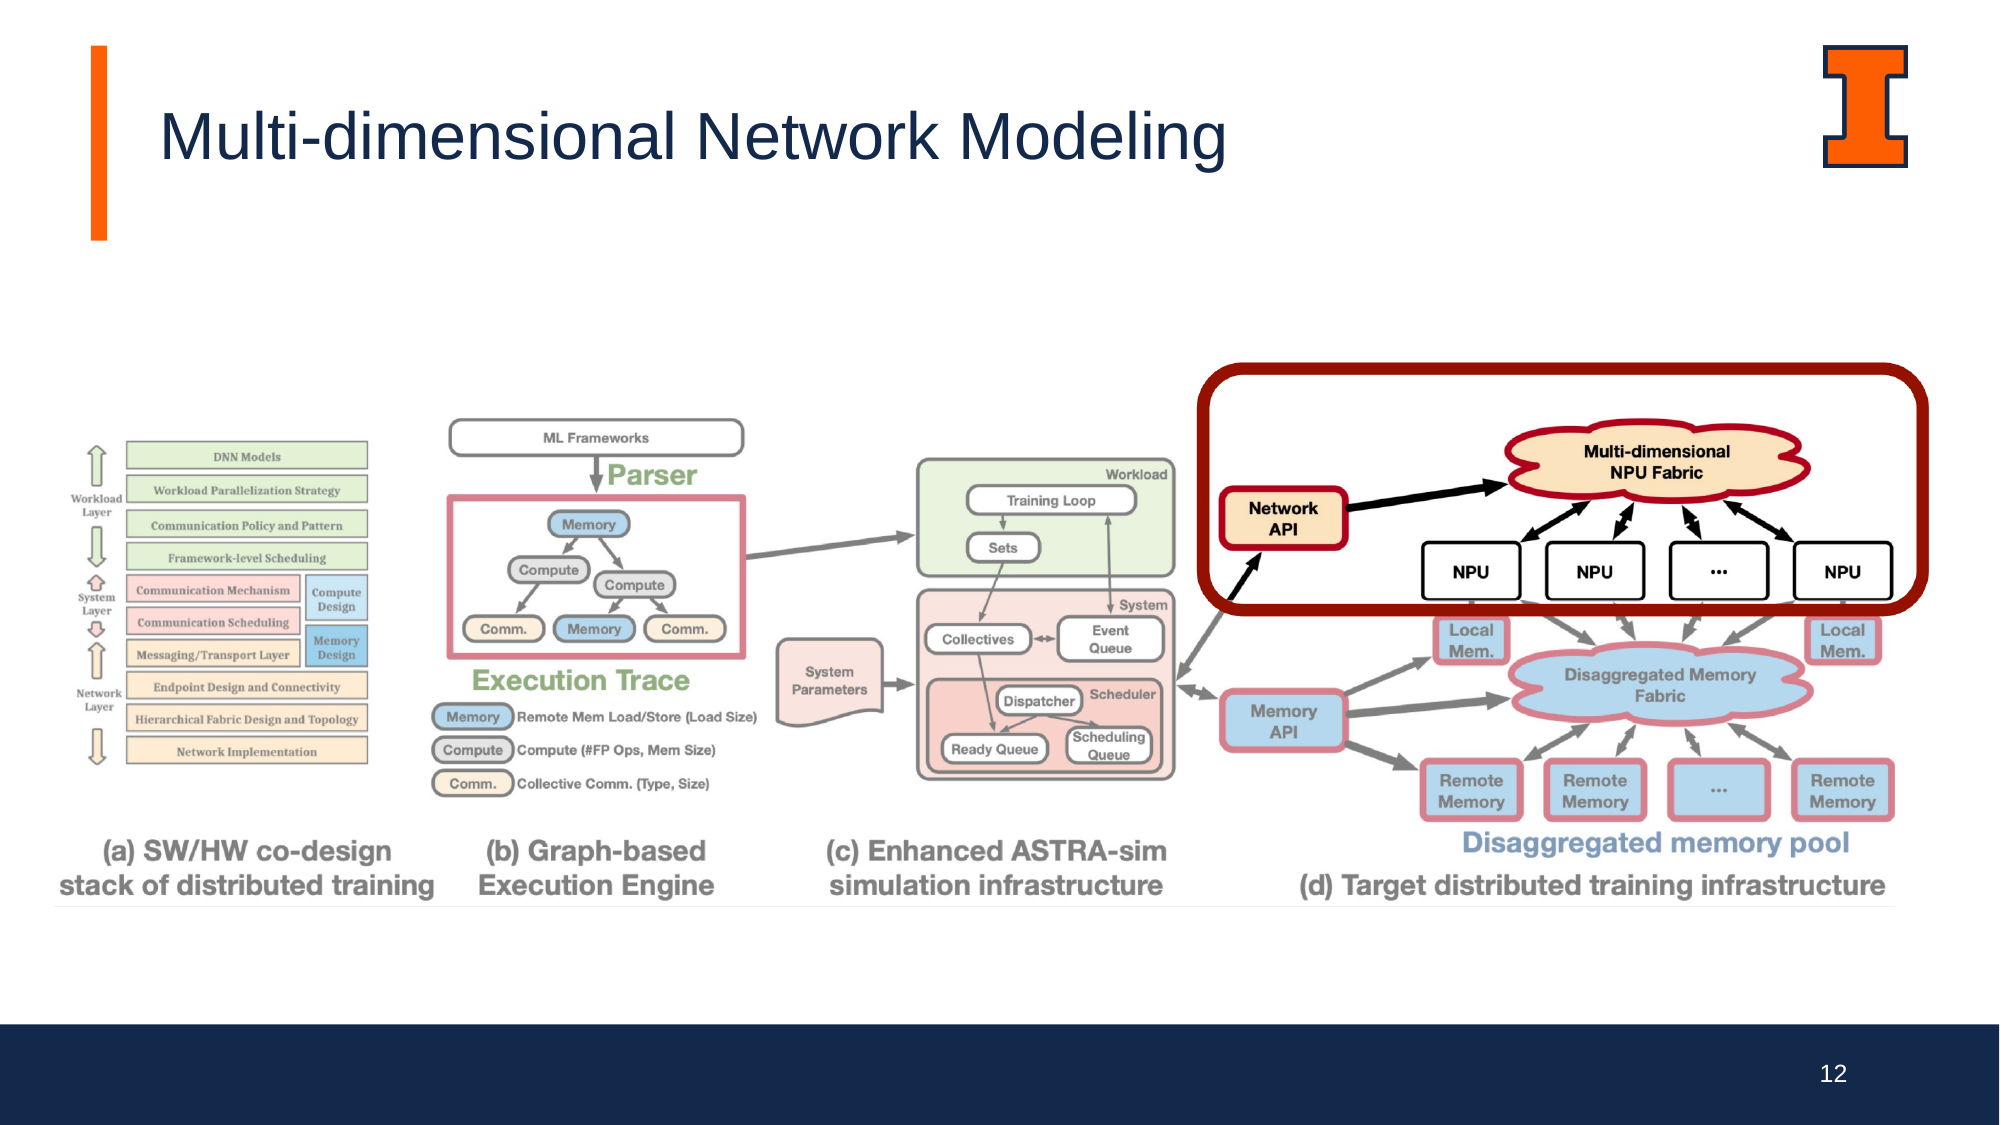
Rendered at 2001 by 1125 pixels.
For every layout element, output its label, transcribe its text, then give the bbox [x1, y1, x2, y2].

picture [39, 323, 1961, 971]
slide_number 12 [1412, 1042, 1863, 1103]
list Multi-dimensional Network Modeling [107, 45, 1809, 241]
picture [1823, 45, 1908, 168]
